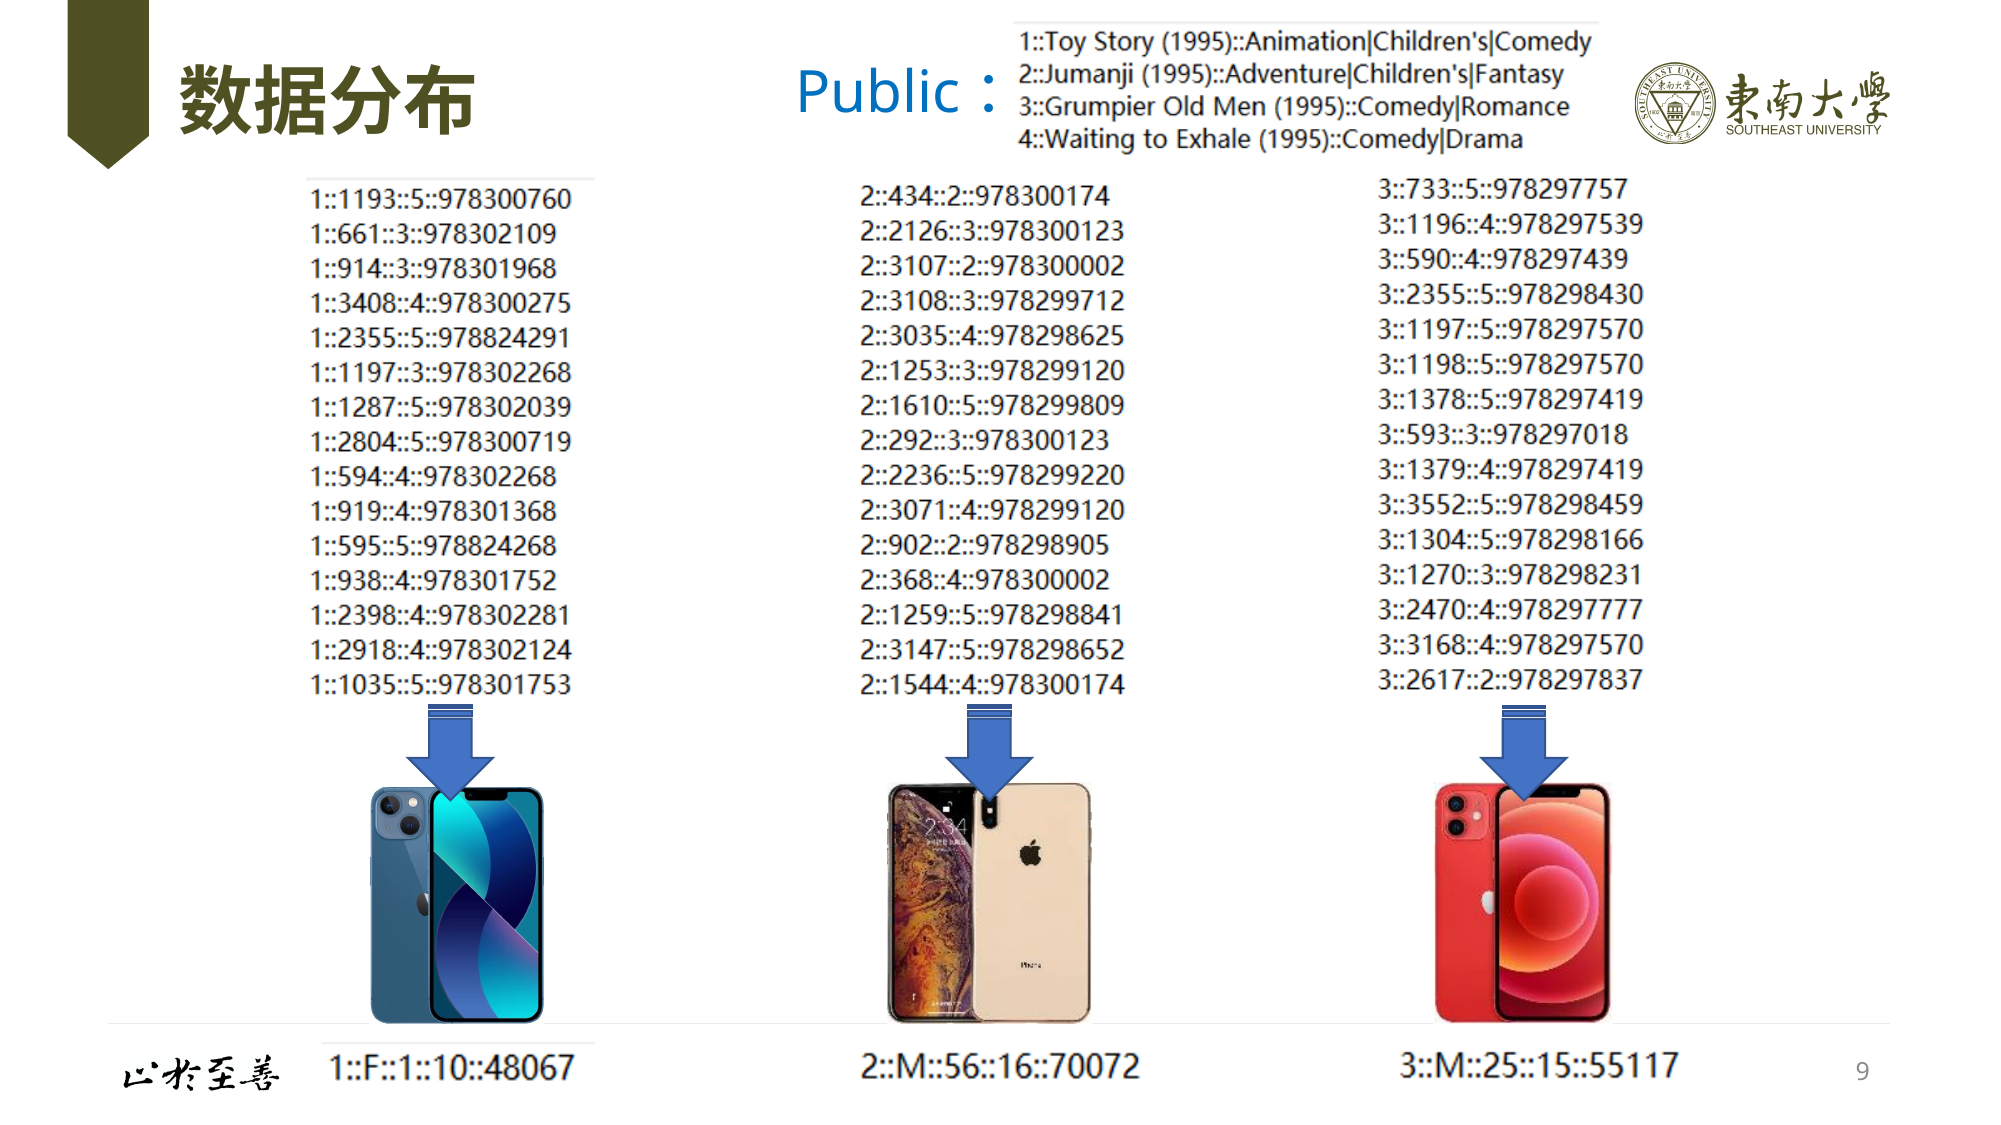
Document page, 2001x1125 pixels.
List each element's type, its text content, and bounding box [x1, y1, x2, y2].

picture [306, 176, 595, 698]
text_box [429, 710, 472, 717]
text_box [1502, 705, 1546, 709]
text_box [429, 705, 472, 709]
text_box [1502, 710, 1546, 717]
text_box [968, 705, 1011, 709]
text_box [407, 718, 493, 787]
picture [855, 176, 1145, 698]
picture [319, 1042, 595, 1086]
picture [122, 1053, 280, 1092]
picture [369, 787, 544, 1024]
text_box [946, 718, 1032, 782]
picture [1005, 21, 1613, 157]
picture [1434, 782, 1614, 1024]
text_box Public： [780, 46, 1005, 132]
picture [1374, 174, 1664, 698]
slide_number 9 [1434, 1042, 1885, 1103]
picture [887, 782, 1092, 1024]
title 数据分布 [178, 39, 1519, 169]
picture [843, 1042, 1157, 1088]
text_box [968, 710, 1011, 717]
picture [1389, 1042, 1693, 1086]
text_box [1481, 718, 1567, 782]
